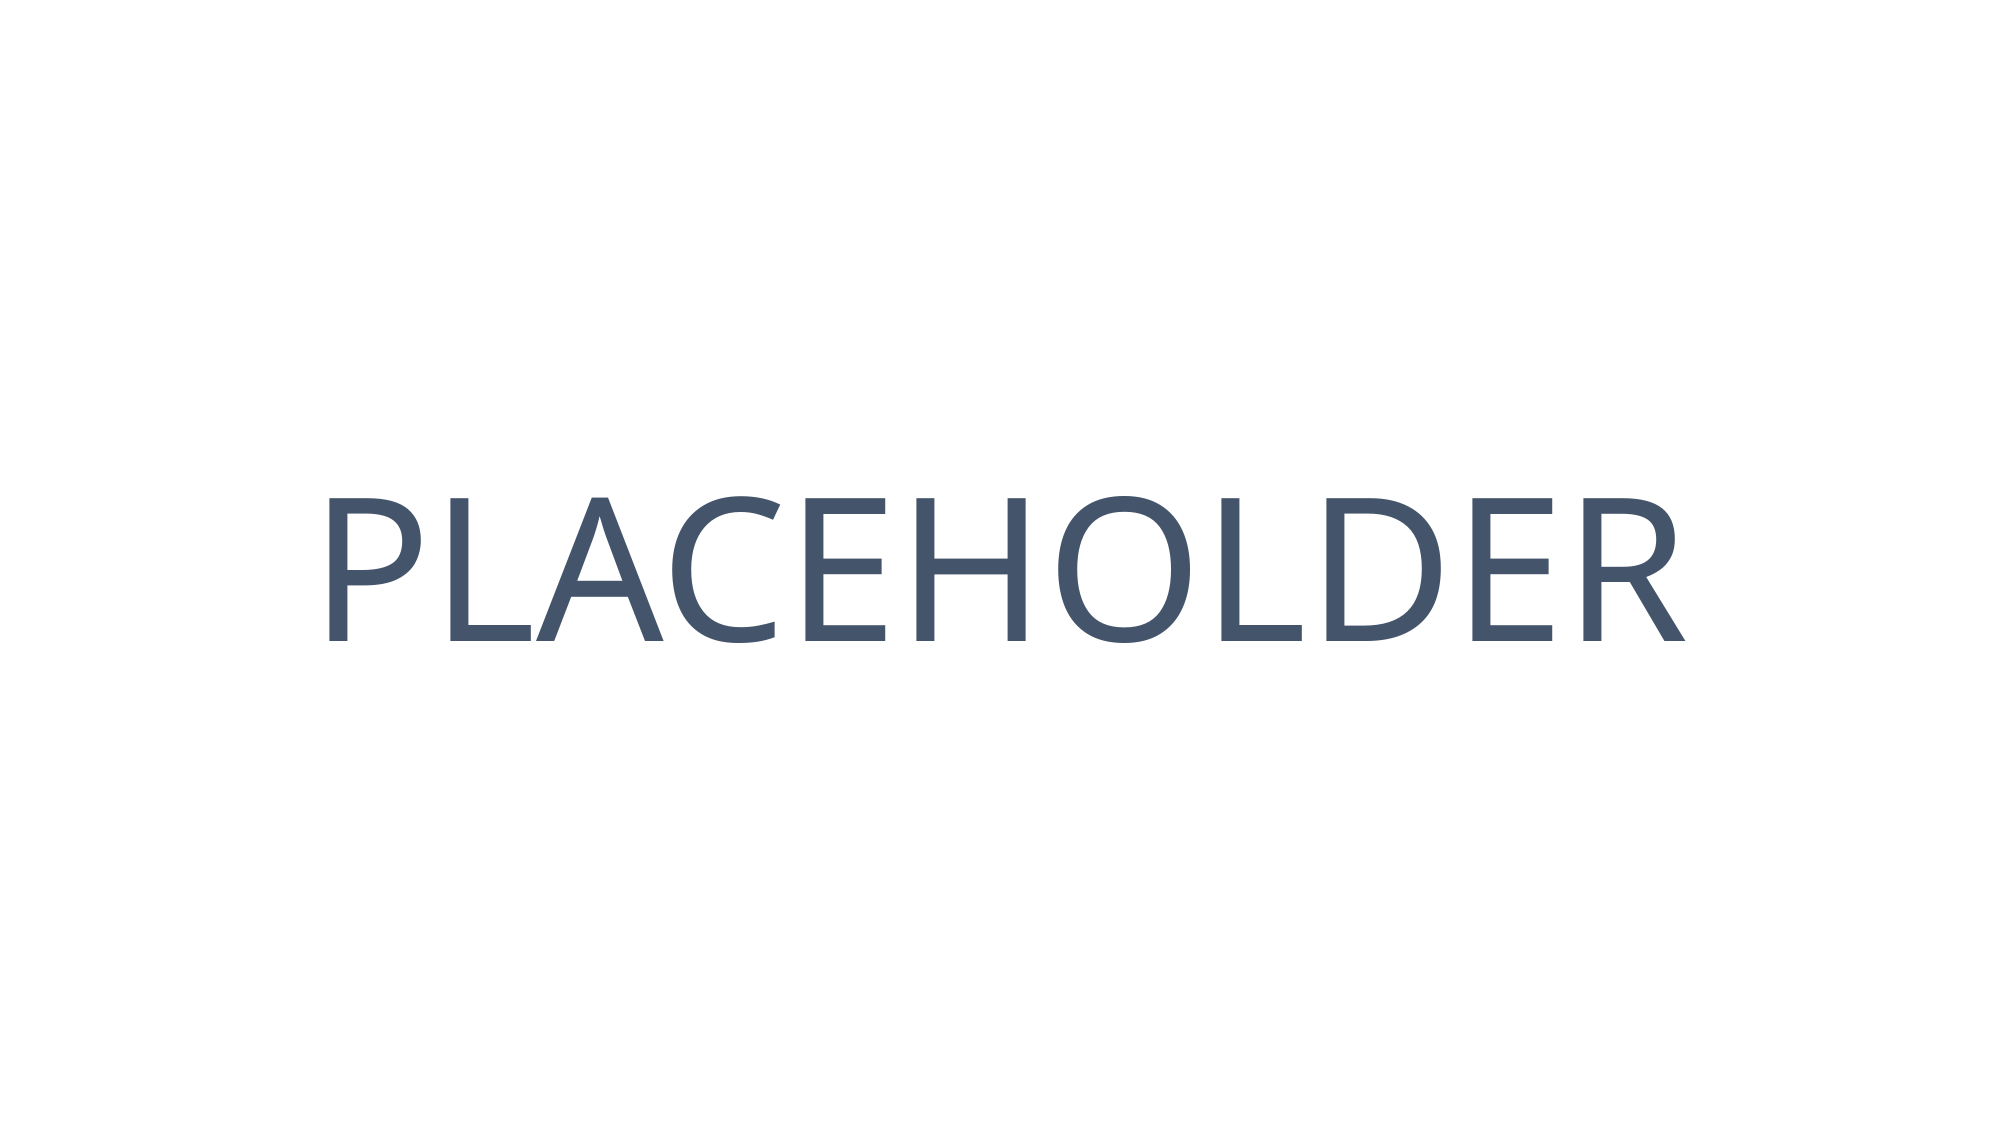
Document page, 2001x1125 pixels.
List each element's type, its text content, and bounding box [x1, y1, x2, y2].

text_box PLACEHOLDER [296, 433, 1704, 689]
